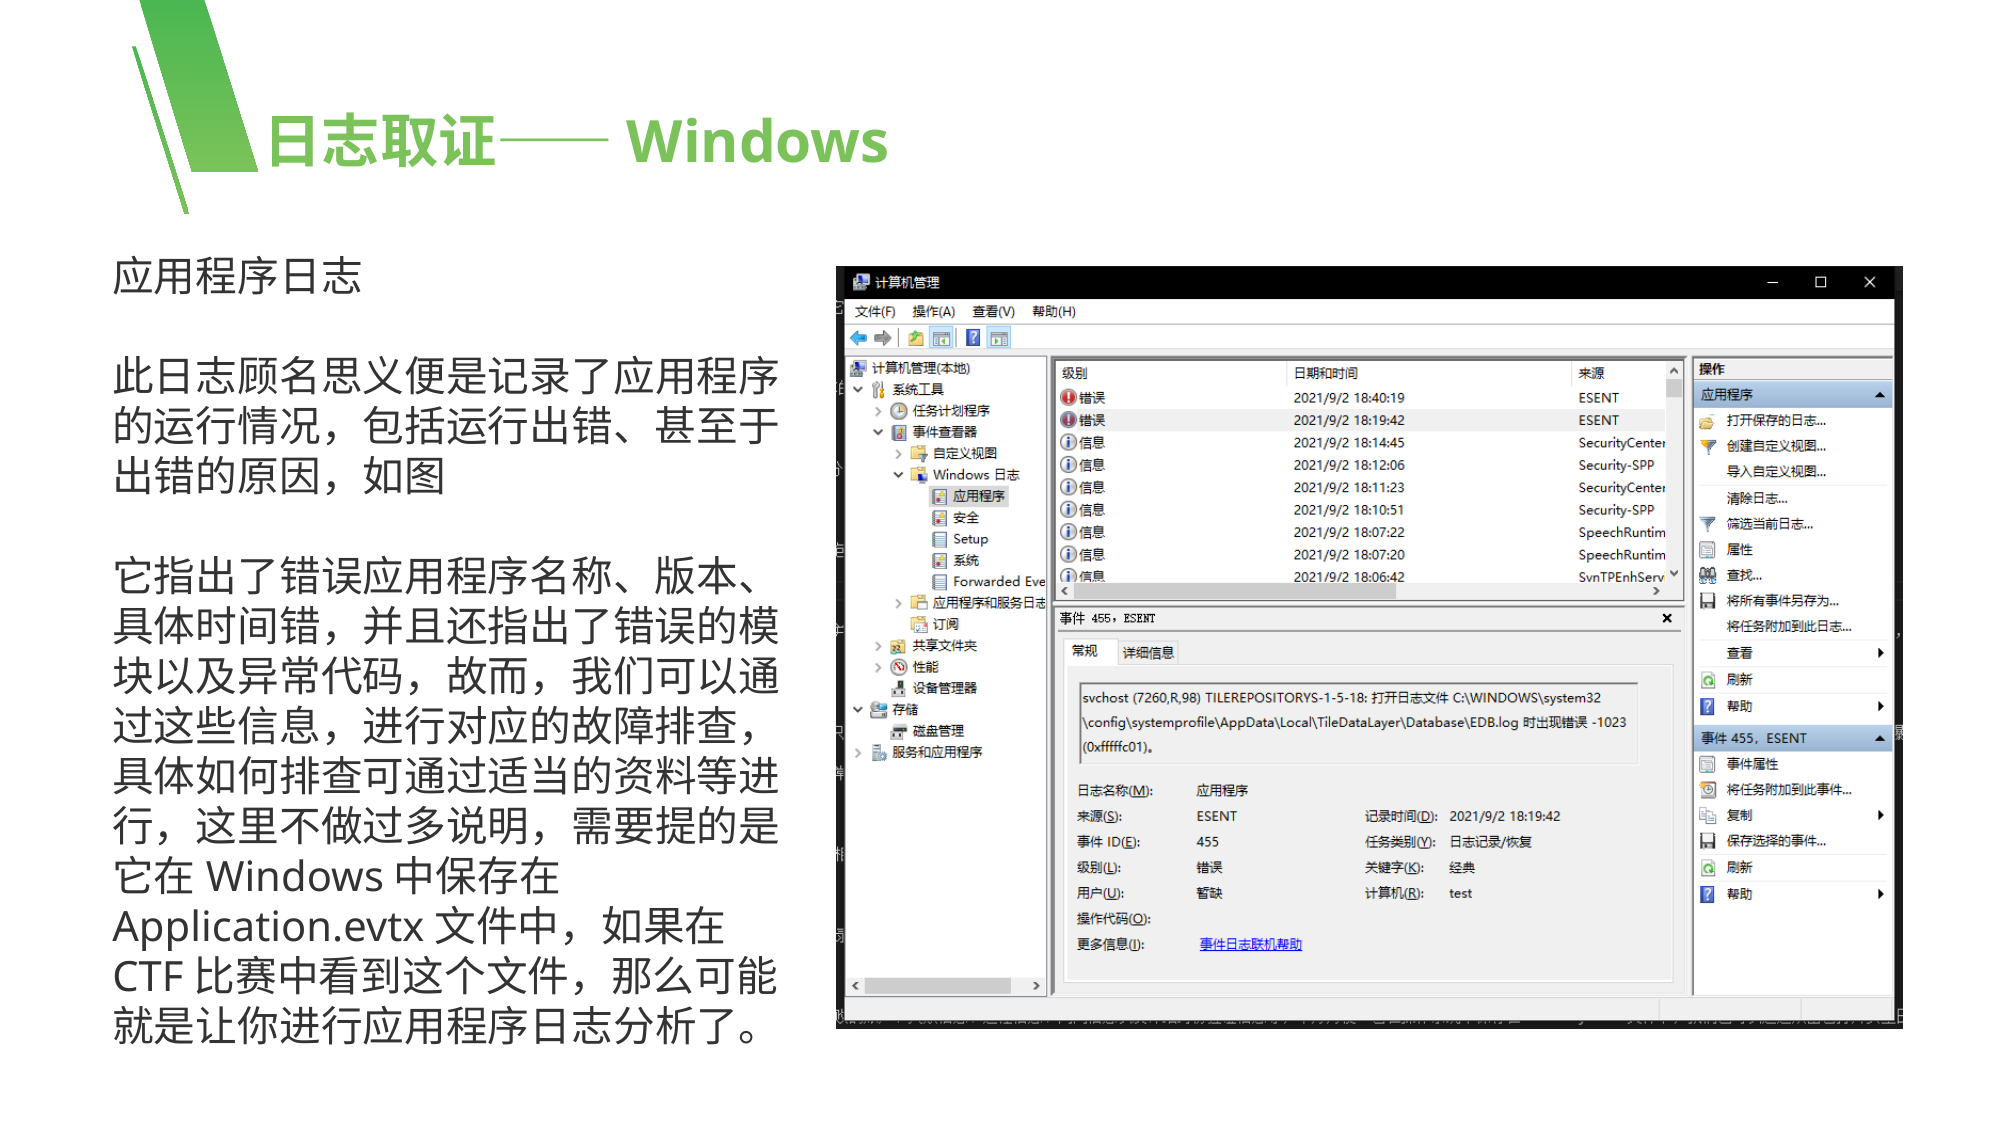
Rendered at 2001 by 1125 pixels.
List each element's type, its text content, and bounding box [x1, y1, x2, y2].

picture [836, 266, 1903, 1029]
text_box 应用程序日志 此日志顾名思义便是记录了应用程序的运行情况，包括运行出错、甚至于出错的原因，如图 它指出了错误应用程序名称、版本、具体时间错，并且还指出了错误的模块以及异常代码，故而，我们可以通过这些信息，进行对应的故障排查，具体如何排查可通过适当的资料等进行，这里不做过多说明，需要提的是它在Windows中保存在Application.evtx文件中，如果在CTF比赛中看到这个文件，那么可能就是让你进行应用程序日志分析了。 [97, 242, 799, 1058]
text_box 日志取证——Windows [248, 96, 905, 182]
